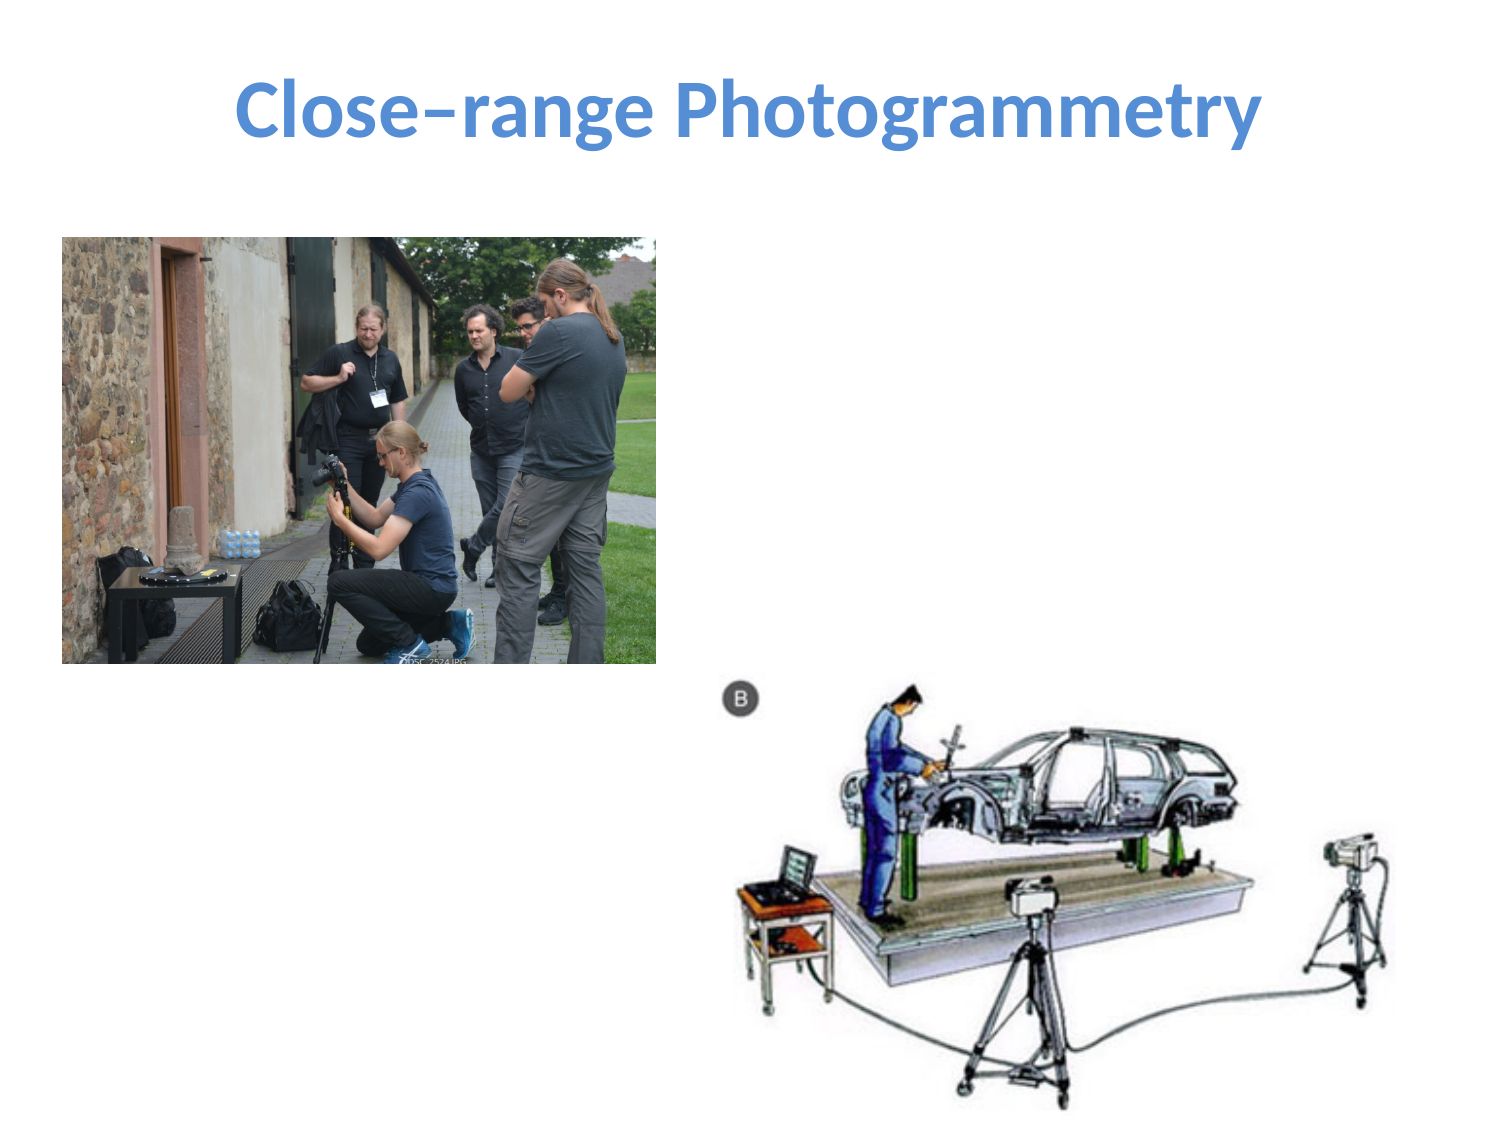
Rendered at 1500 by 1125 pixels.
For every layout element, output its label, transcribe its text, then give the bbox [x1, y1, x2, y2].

picture [62, 237, 657, 665]
title Close–range Photogrammetry [75, 45, 1425, 263]
picture [669, 623, 1500, 1125]
